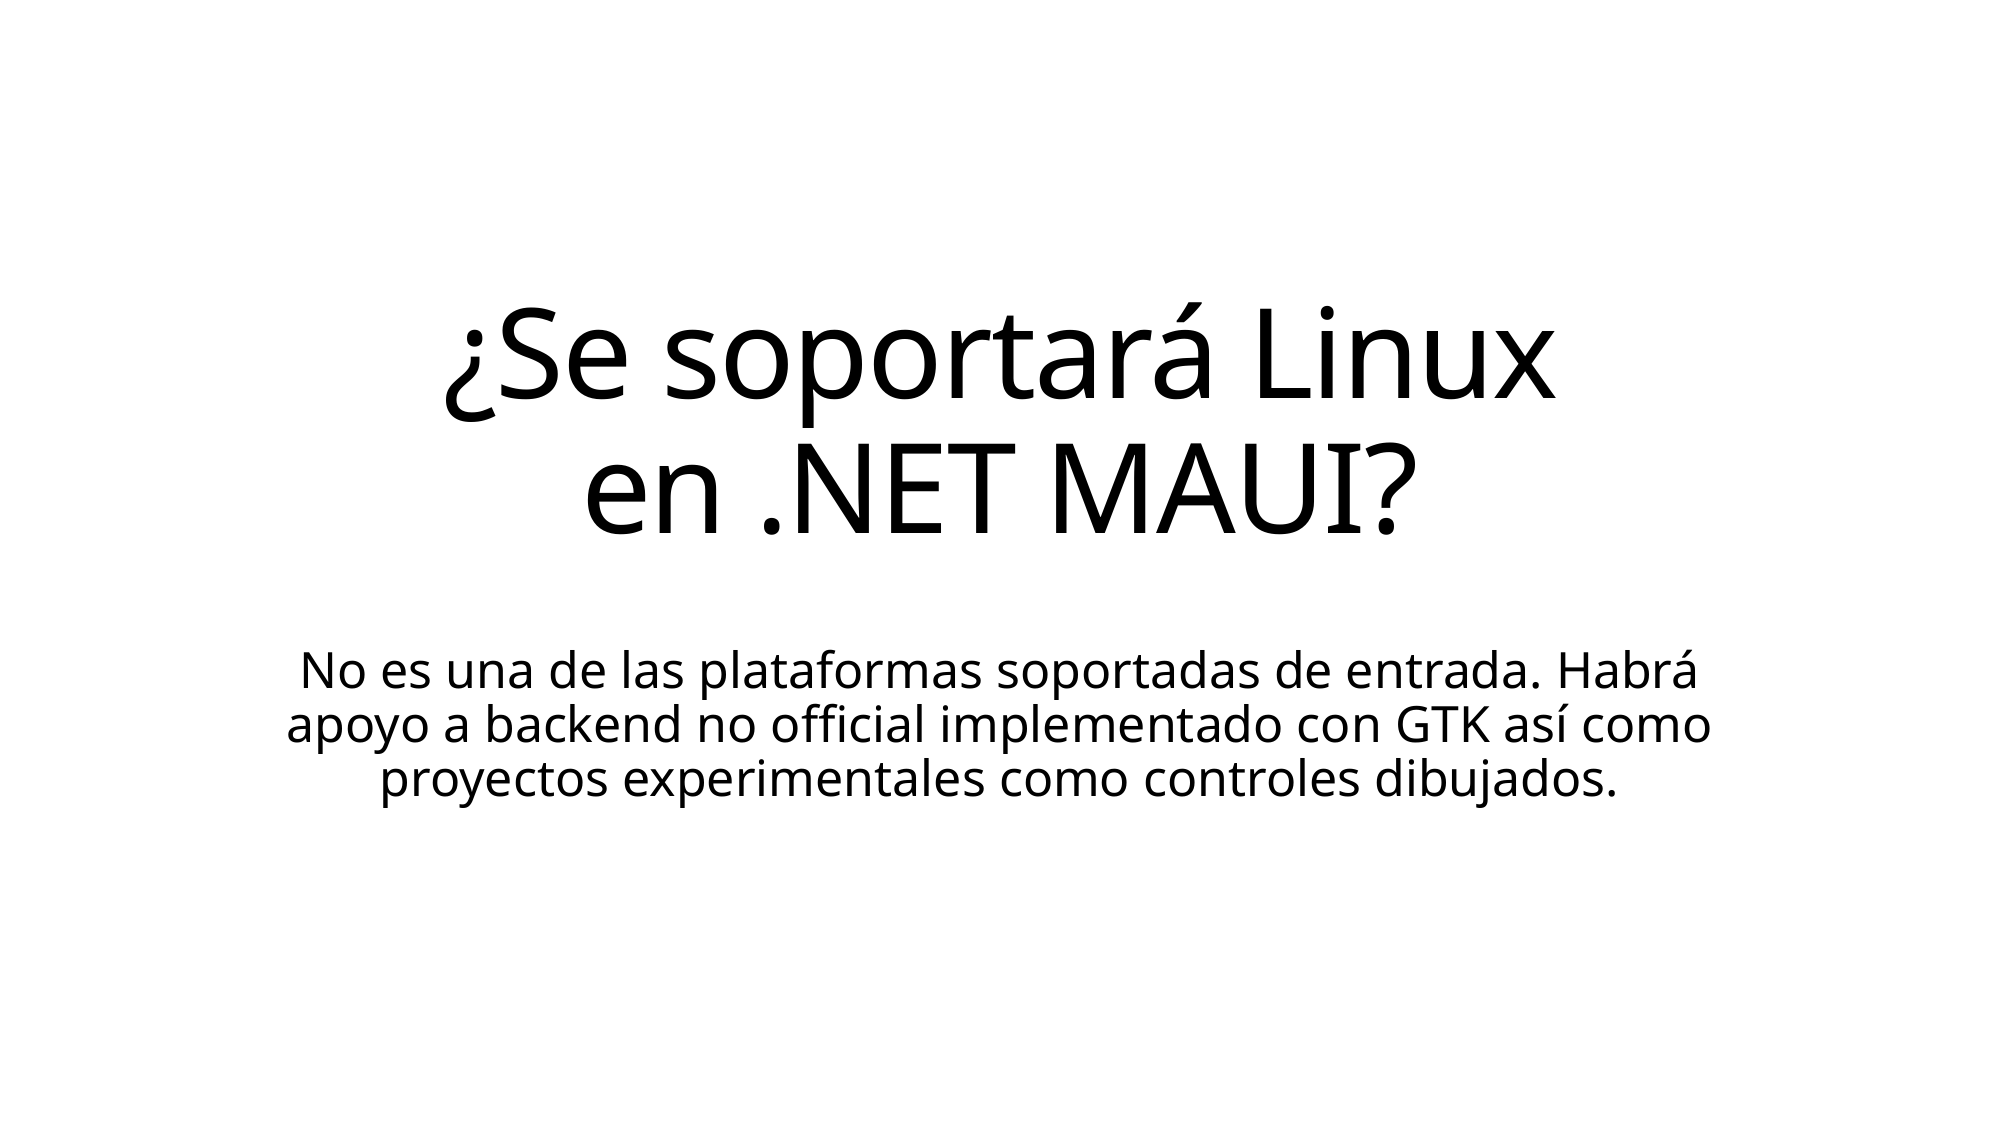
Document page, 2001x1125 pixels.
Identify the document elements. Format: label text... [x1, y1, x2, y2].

title ¿Se soportará Linux en .NET MAUI? [249, 184, 1750, 576]
subtitle No es una de las plataformas soportadas de entrada. Habrá apoyo a backend no official implementado con GTK así como proyectos experimentales como controles dibujados. [249, 629, 1750, 824]
